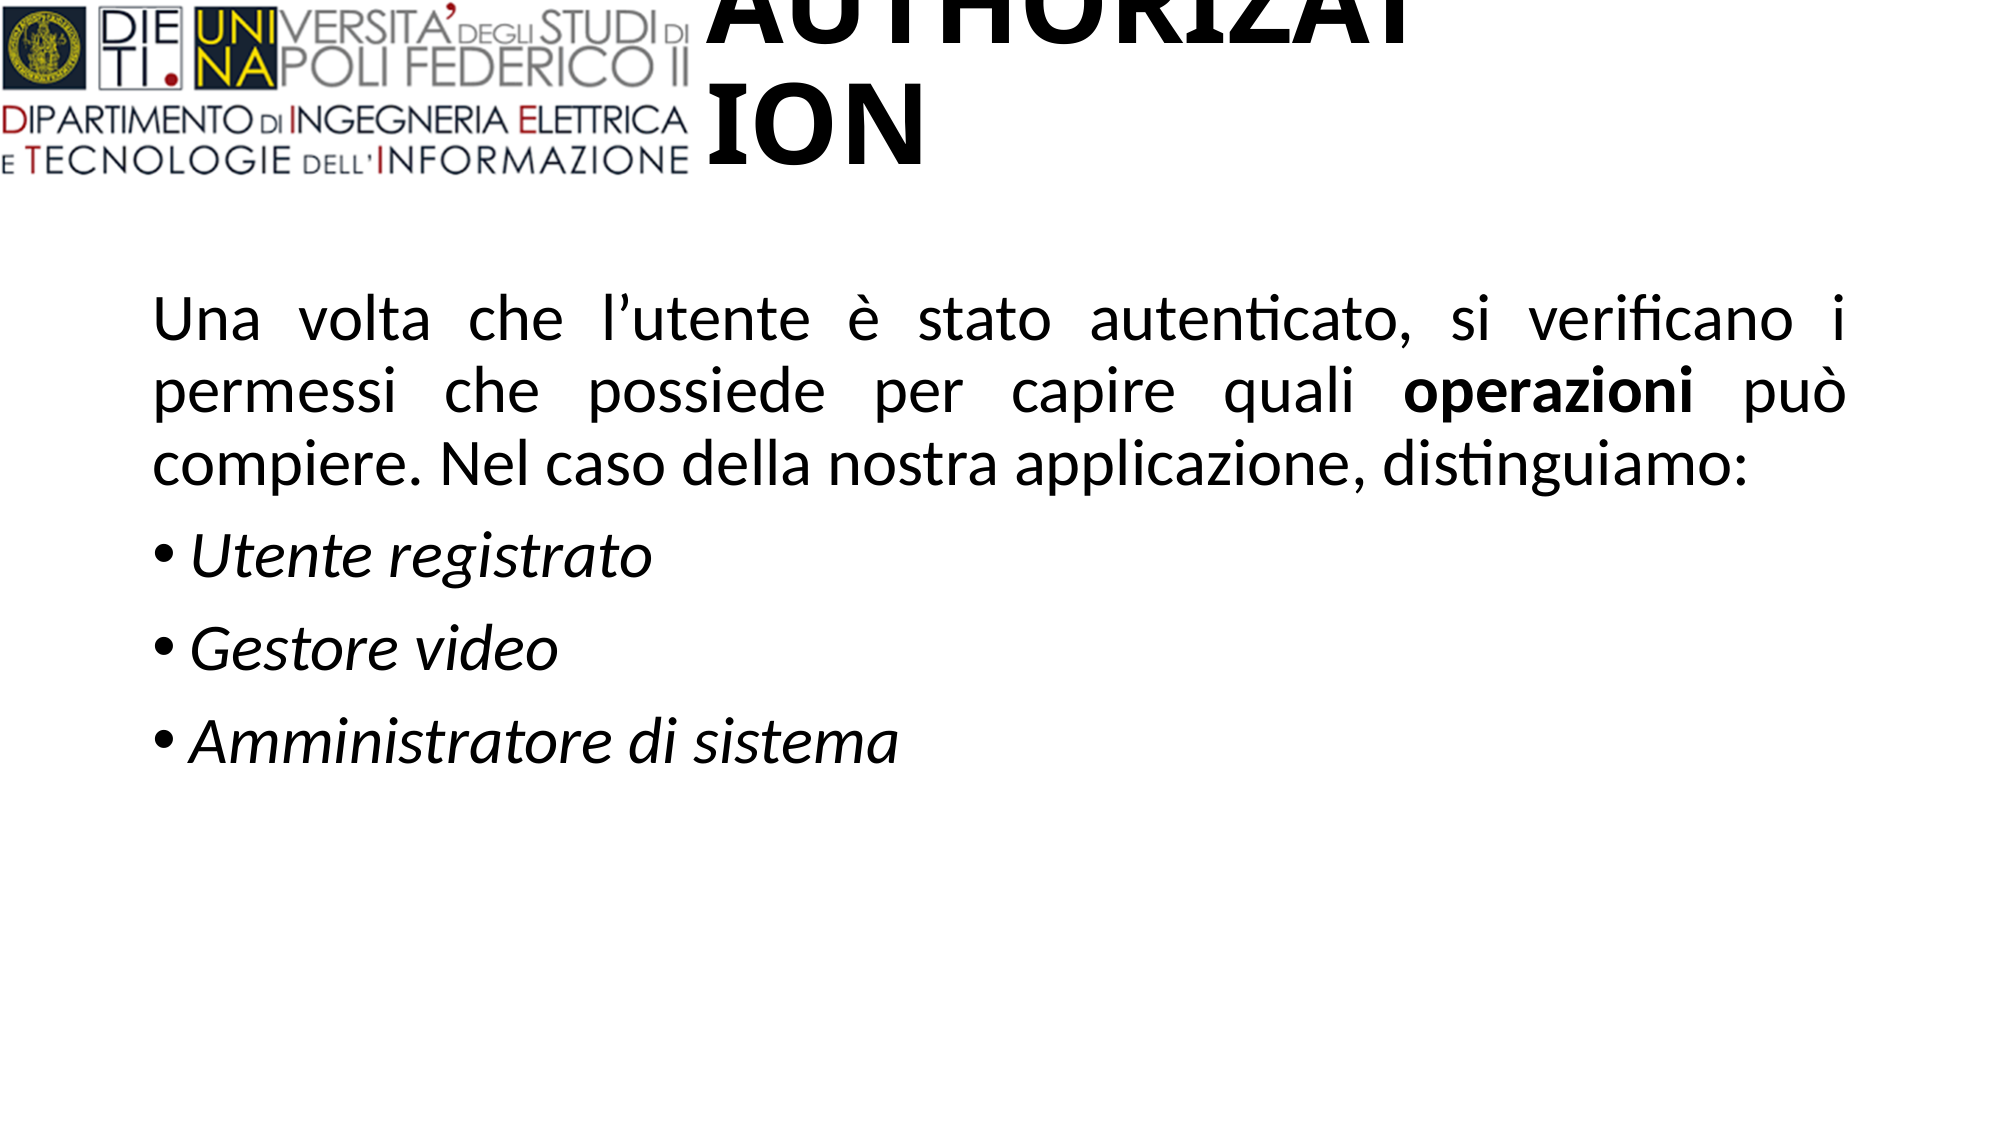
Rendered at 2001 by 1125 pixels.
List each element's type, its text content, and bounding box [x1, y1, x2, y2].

title AUTHORIZATION [692, 0, 1477, 136]
picture [0, 0, 692, 178]
list Una volta che l’utente è stato autenticato, si verificano i permessi che possiede per capire quali operazioni può compiere. Nel caso della nostra applicazione, distinguiamo: Utente registrato Gestore video Amministratore di sistema [137, 275, 1863, 990]
